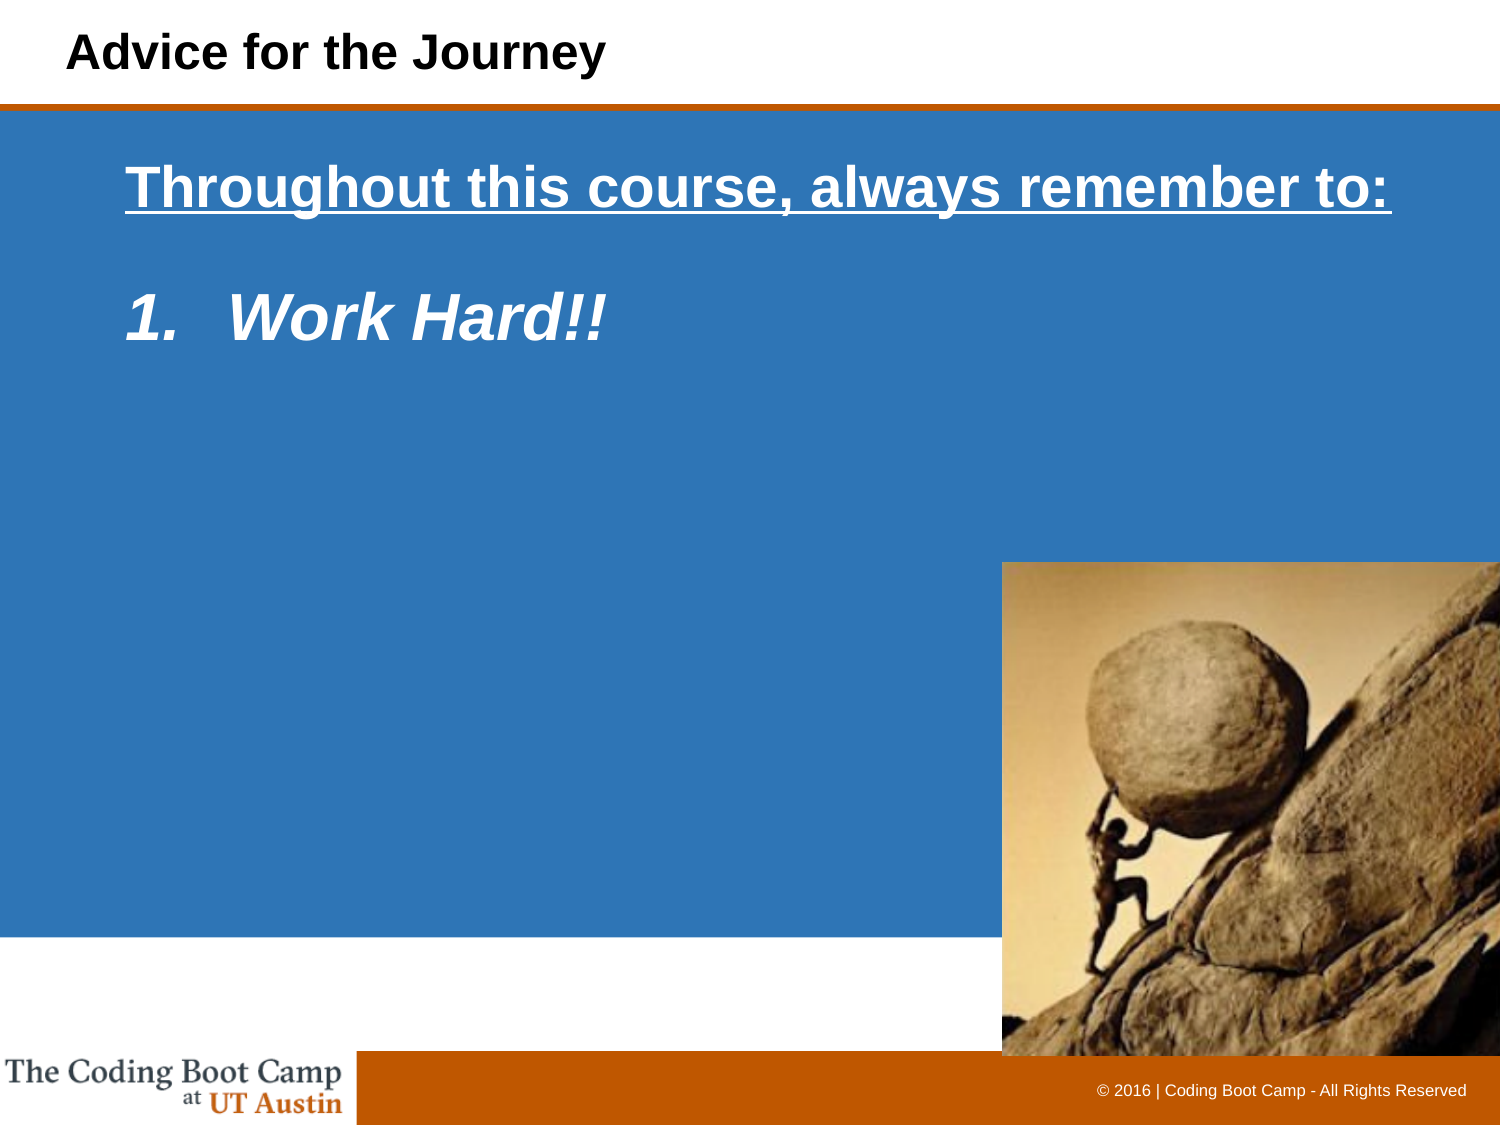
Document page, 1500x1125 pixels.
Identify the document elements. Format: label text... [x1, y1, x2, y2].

picture [0, 1050, 357, 1125]
picture [1002, 562, 1500, 1056]
text_box Throughout this course, always remember to: Work Hard!! [72, 149, 1423, 893]
title Advice for the Journey [50, 0, 948, 108]
text_box [0, 110, 1500, 938]
